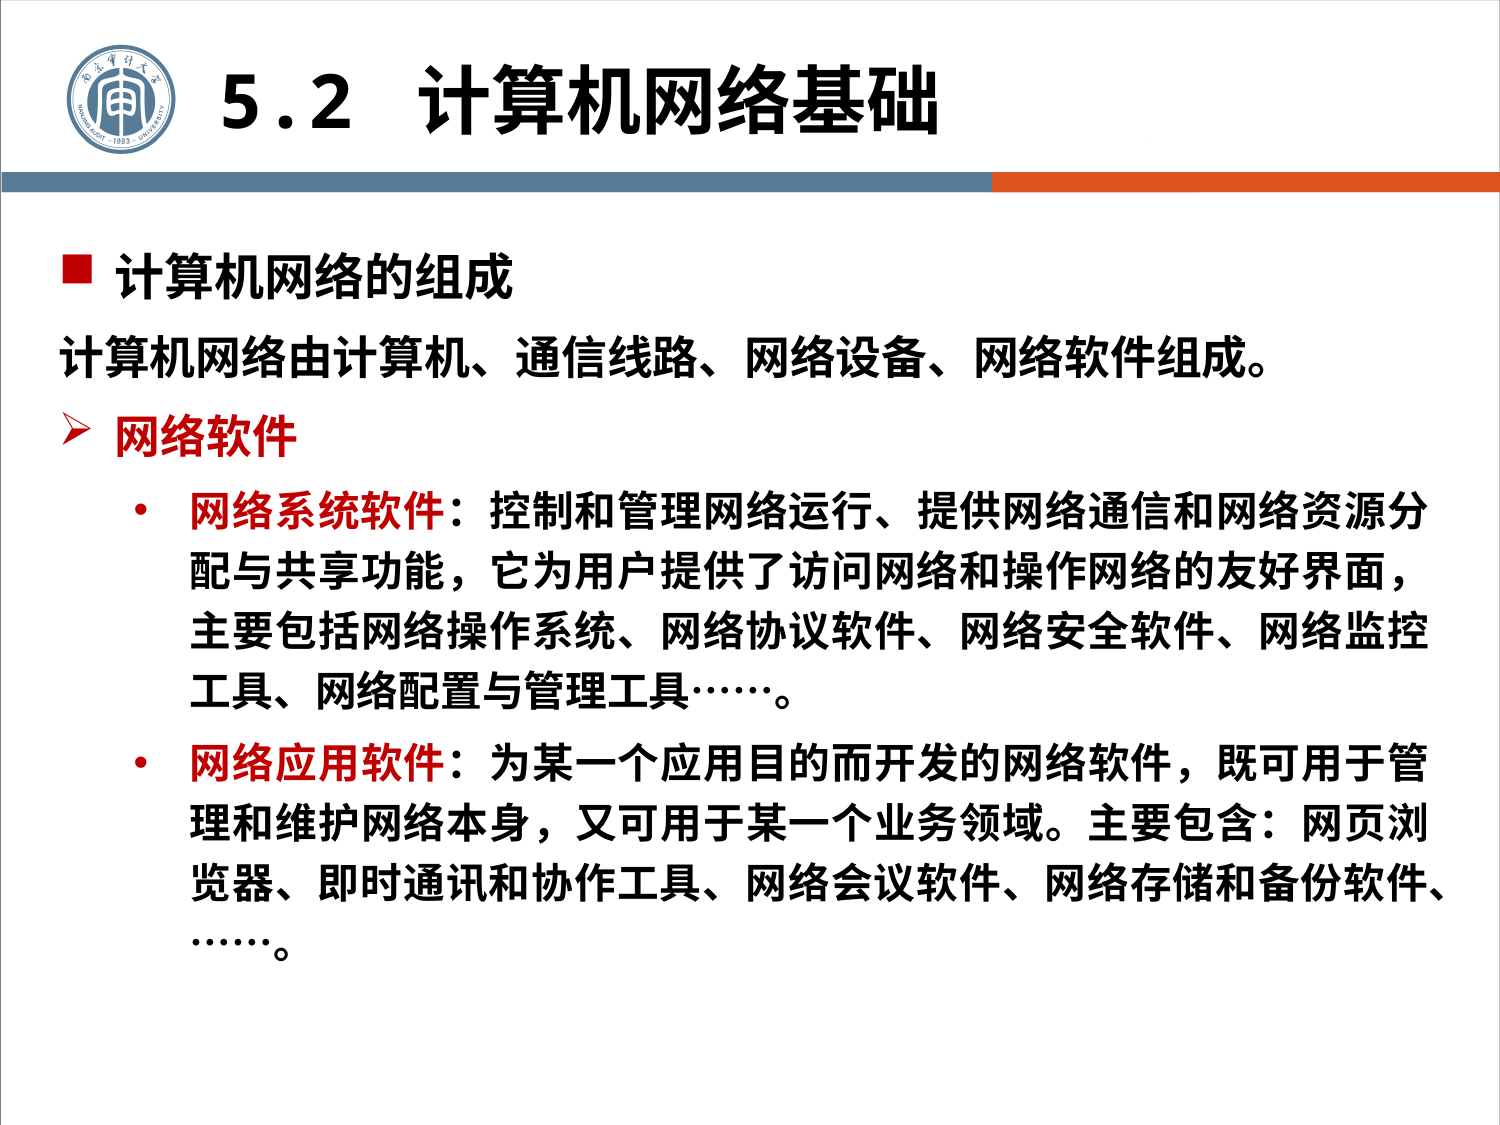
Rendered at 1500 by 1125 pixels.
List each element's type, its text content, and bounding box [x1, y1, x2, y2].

text_box 计算机网络的组成 计算机网络由计算机、通信线路、网络设备、网络软件组成。 网络软件 网络系统软件：控制和管理网络运行、提供网络通信和网络资源分配与共享功能，它为用户提供了访问网络和操作网络的友好界面，主要包括网络操作系统、网络协议软件、网络安全软件、网络监控工具、网络配置与管理工具……。 网络应用软件：为某一个应用目的而开发的网络软件，既可用于管理和维护网络本身，又可用于某一个业务领域。主要包含：网页浏览器、即时通讯和协作工具、网络会议软件、网络存储和备份软件、……。 [43, 225, 1444, 975]
picture [0, 0, 1500, 1125]
text_box 5.2 计算机网络基础 [203, 12, 1444, 152]
